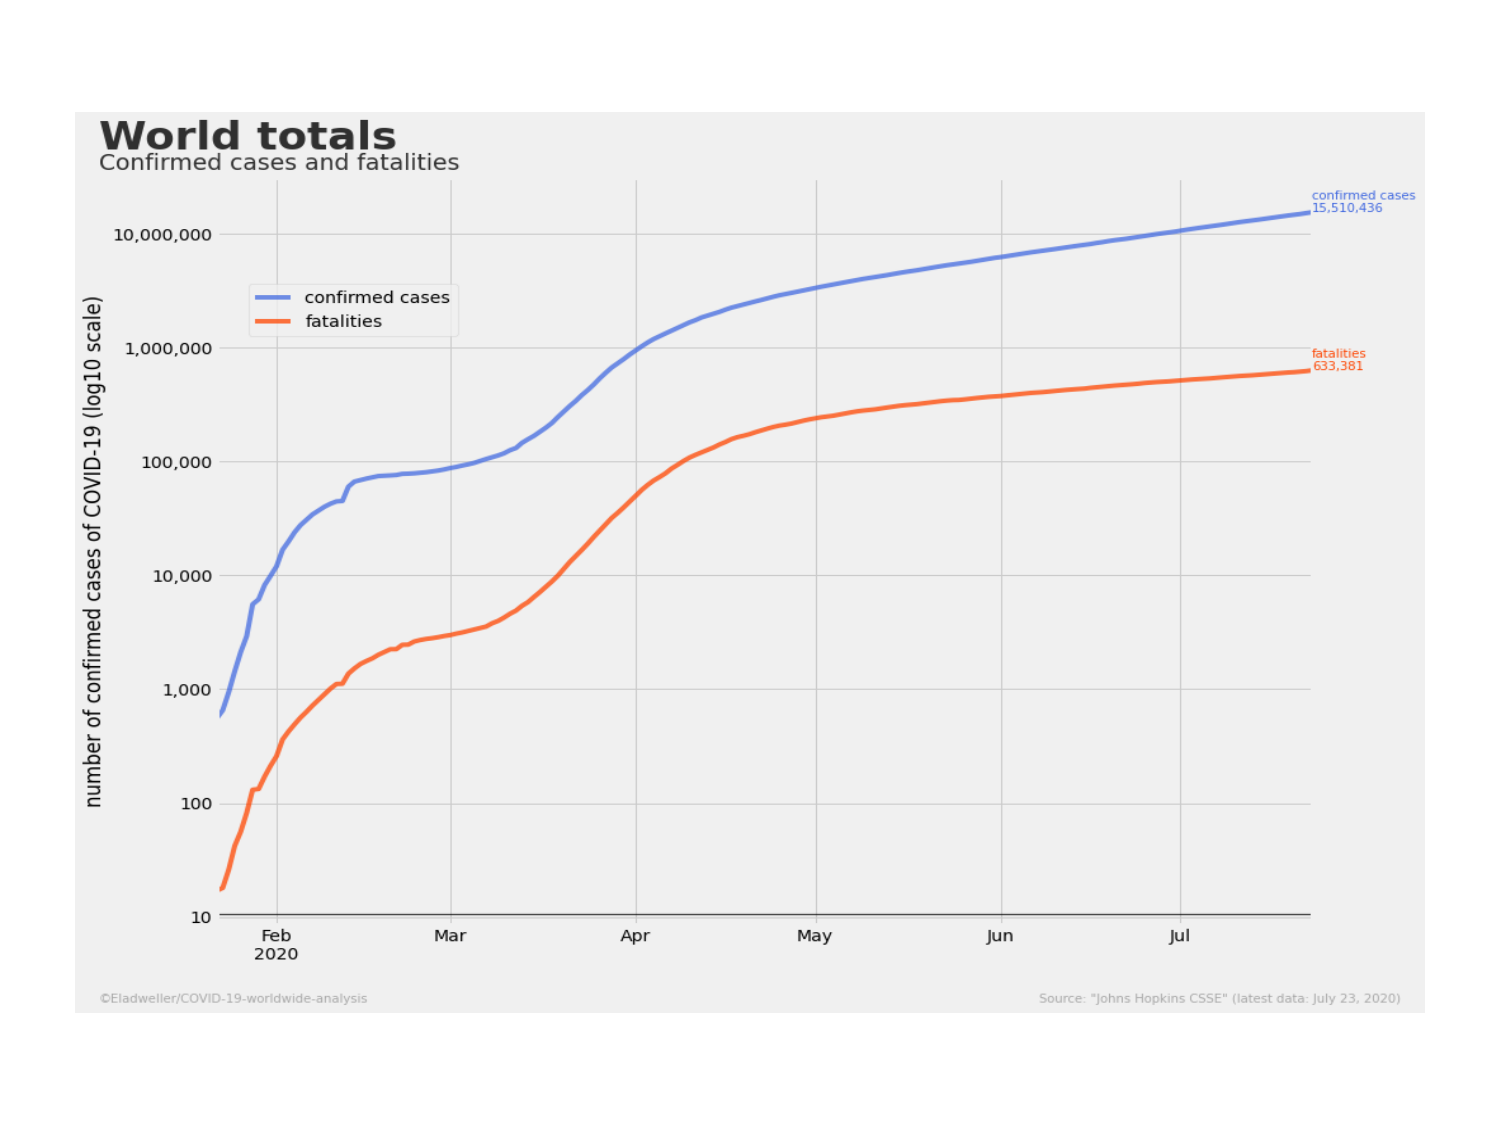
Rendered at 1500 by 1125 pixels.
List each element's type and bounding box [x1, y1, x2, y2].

picture [74, 112, 1426, 1013]
